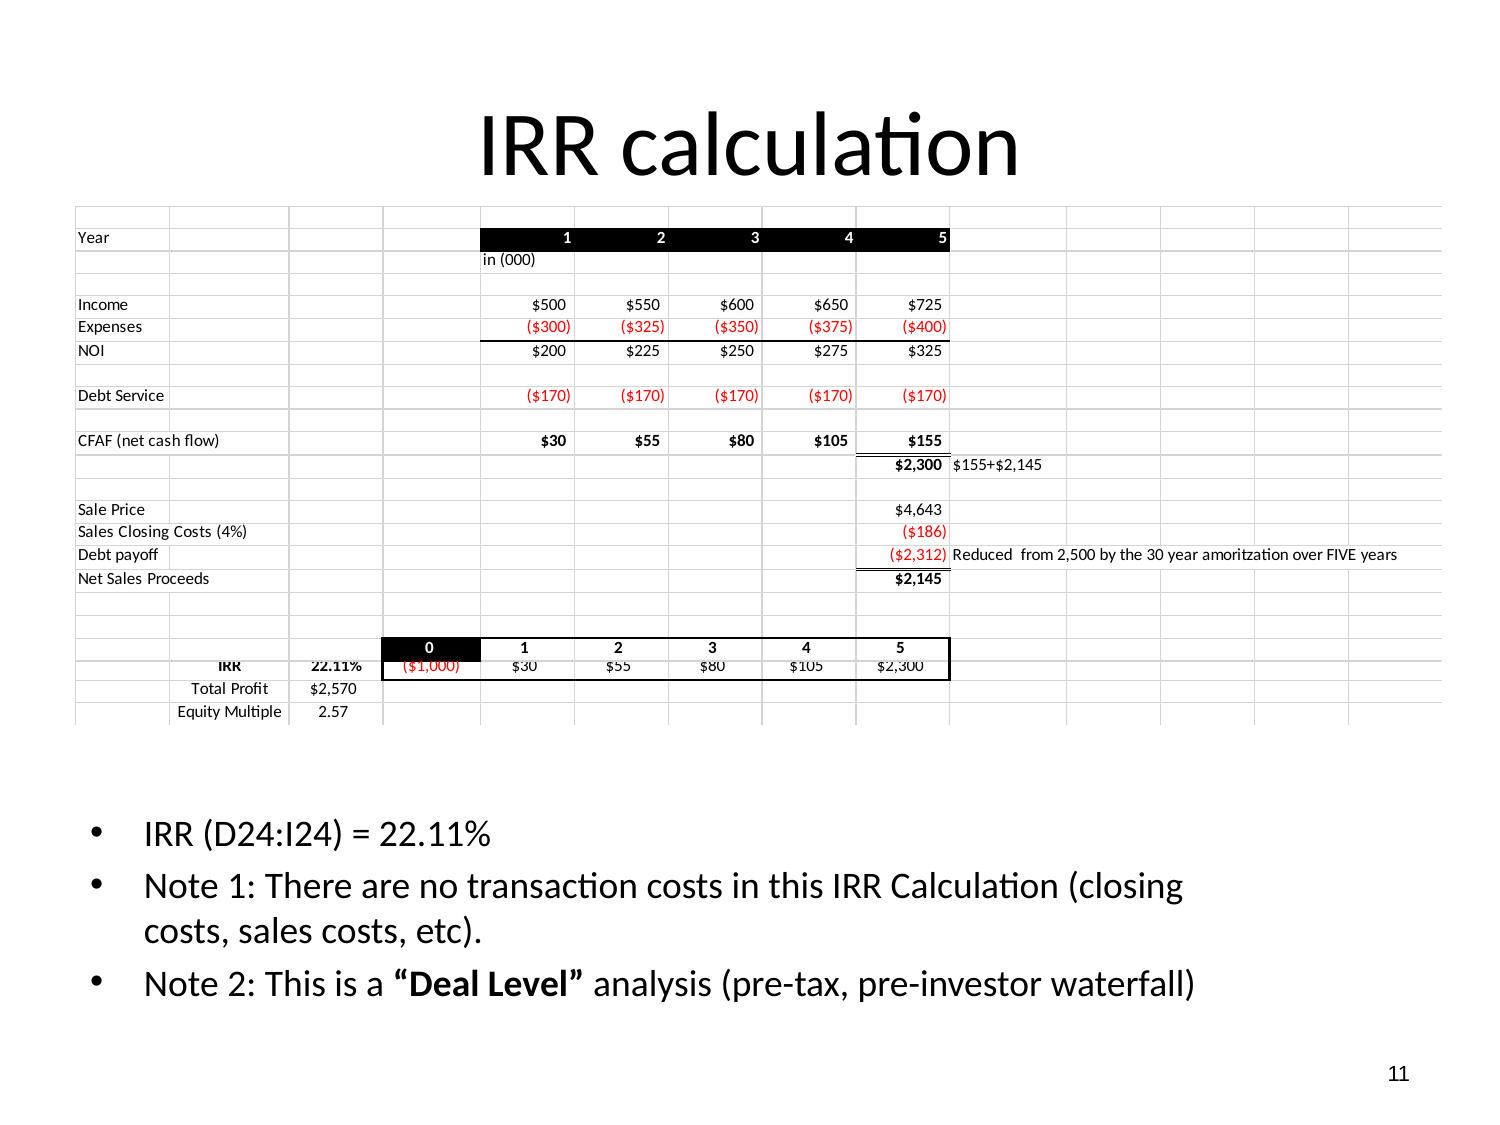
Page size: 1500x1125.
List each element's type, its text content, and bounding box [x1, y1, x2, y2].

slide_number 11 [1074, 1042, 1425, 1103]
title IRR calculation [75, 45, 1425, 204]
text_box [74, 205, 1443, 726]
list IRR (D24:I24) = 22.11% Note 1: There are no transaction costs in this IRR Calculation (closing costs, sales costs, etc). Note 2: This is a “Deal Level” analysis (pre-tax, pre-investor waterfall) [75, 745, 1260, 1043]
